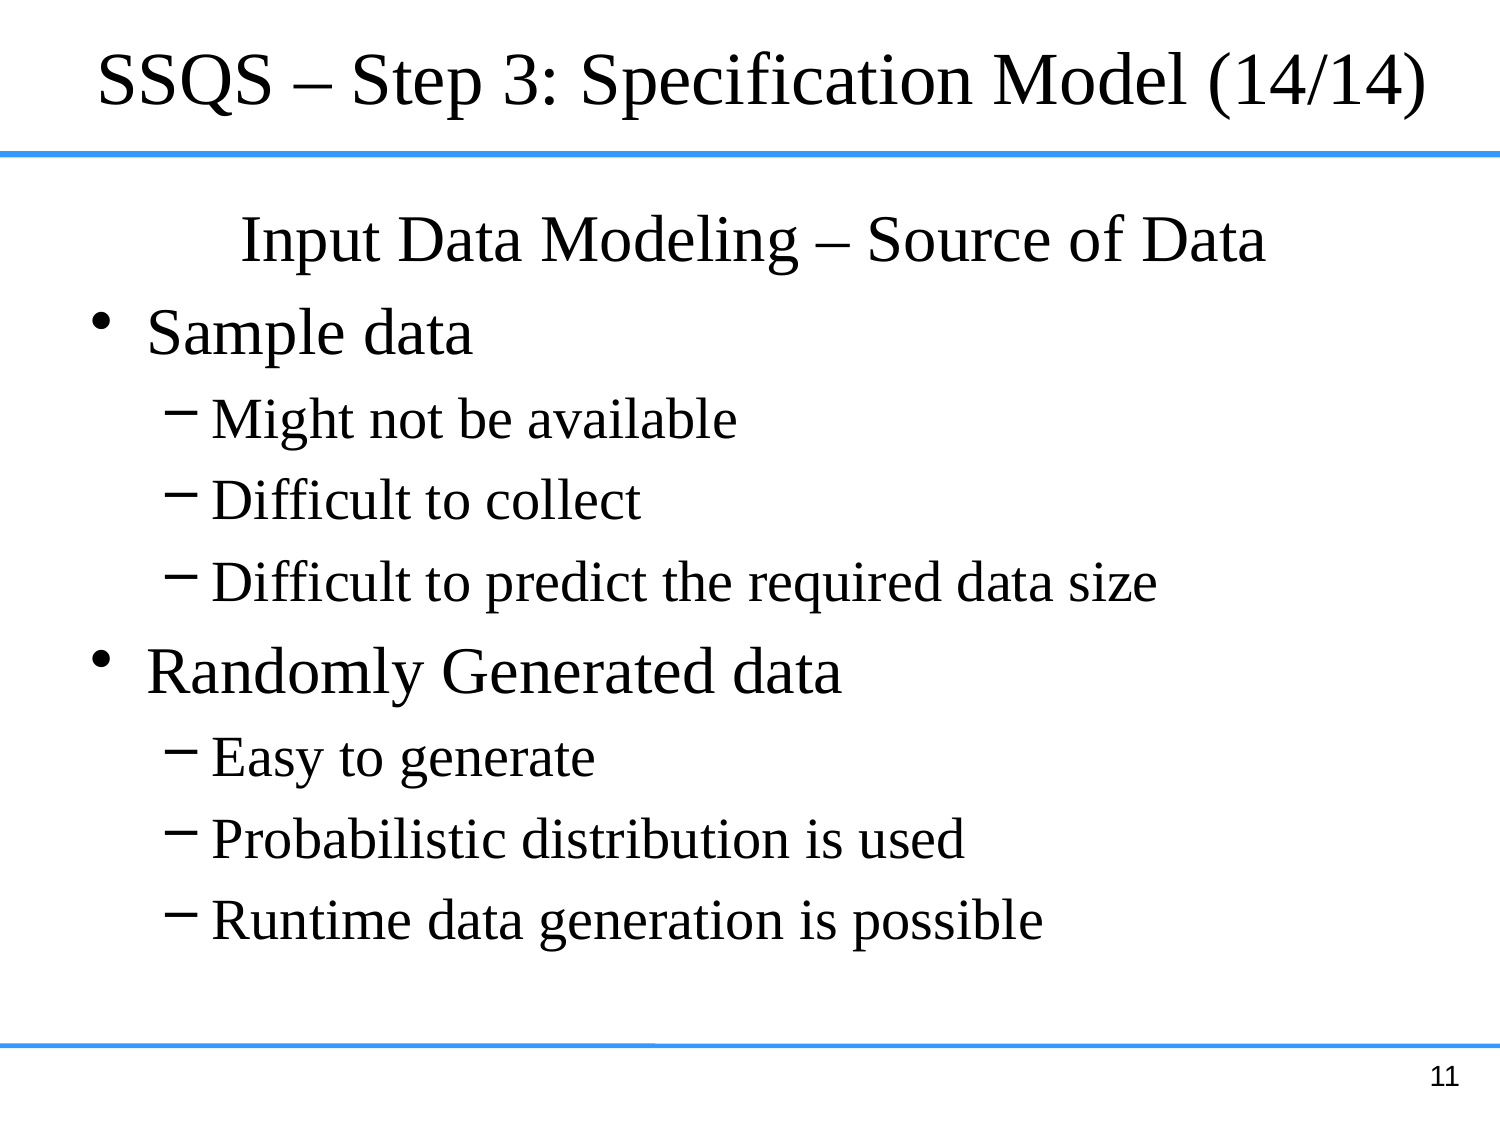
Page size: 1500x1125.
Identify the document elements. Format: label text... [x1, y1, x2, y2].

title SSQS – Step 3: Specification Model (14/14) [74, 24, 1451, 126]
slide_number 11 [1374, 1049, 1476, 1109]
list Input Data Modeling – Source of Data Sample data Might not be available Difficult to collect Difficult to predict the required data size Randomly Generated data Easy to generate Probabilistic distribution is used Runtime data generation is possible [74, 187, 1426, 1038]
